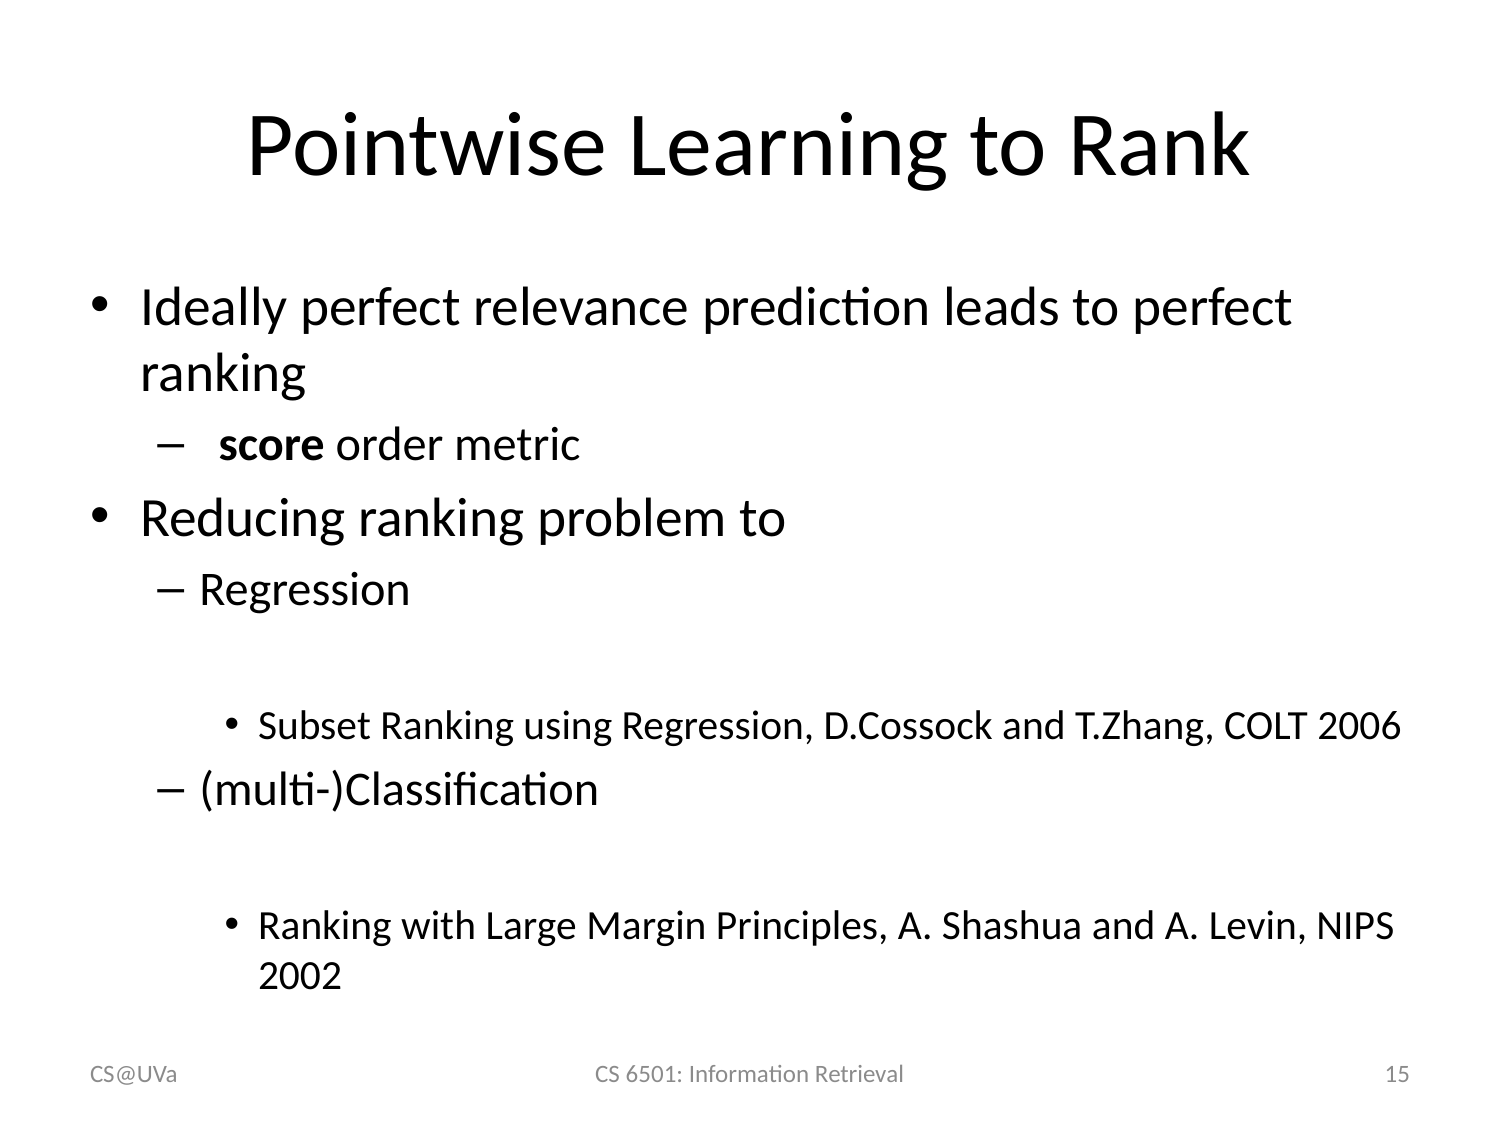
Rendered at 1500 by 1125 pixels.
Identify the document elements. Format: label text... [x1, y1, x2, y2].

slide_number 15 [1074, 1042, 1425, 1103]
footer CS 6501: Information Retrieval [512, 1042, 988, 1103]
title Pointwise Learning to Rank [75, 45, 1425, 233]
slide_number CS@UVa [75, 1042, 425, 1103]
